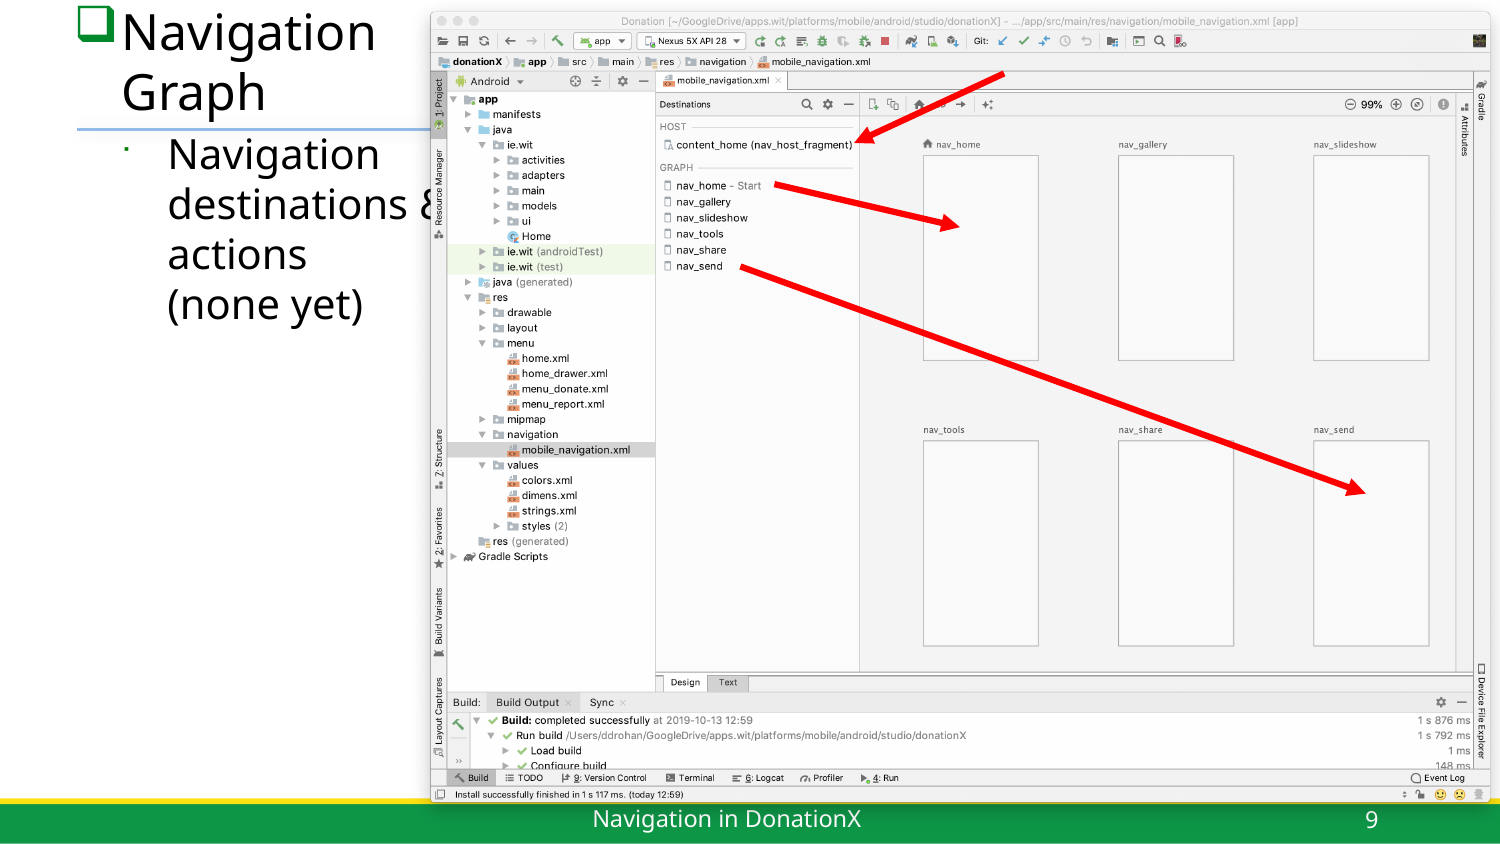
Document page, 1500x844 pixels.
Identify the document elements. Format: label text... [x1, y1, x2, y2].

picture [402, 0, 1500, 836]
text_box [853, 73, 1005, 144]
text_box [774, 183, 961, 228]
list Navigation Graph Navigation destinations & actions (none yet) [64, 0, 398, 698]
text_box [740, 266, 1367, 494]
